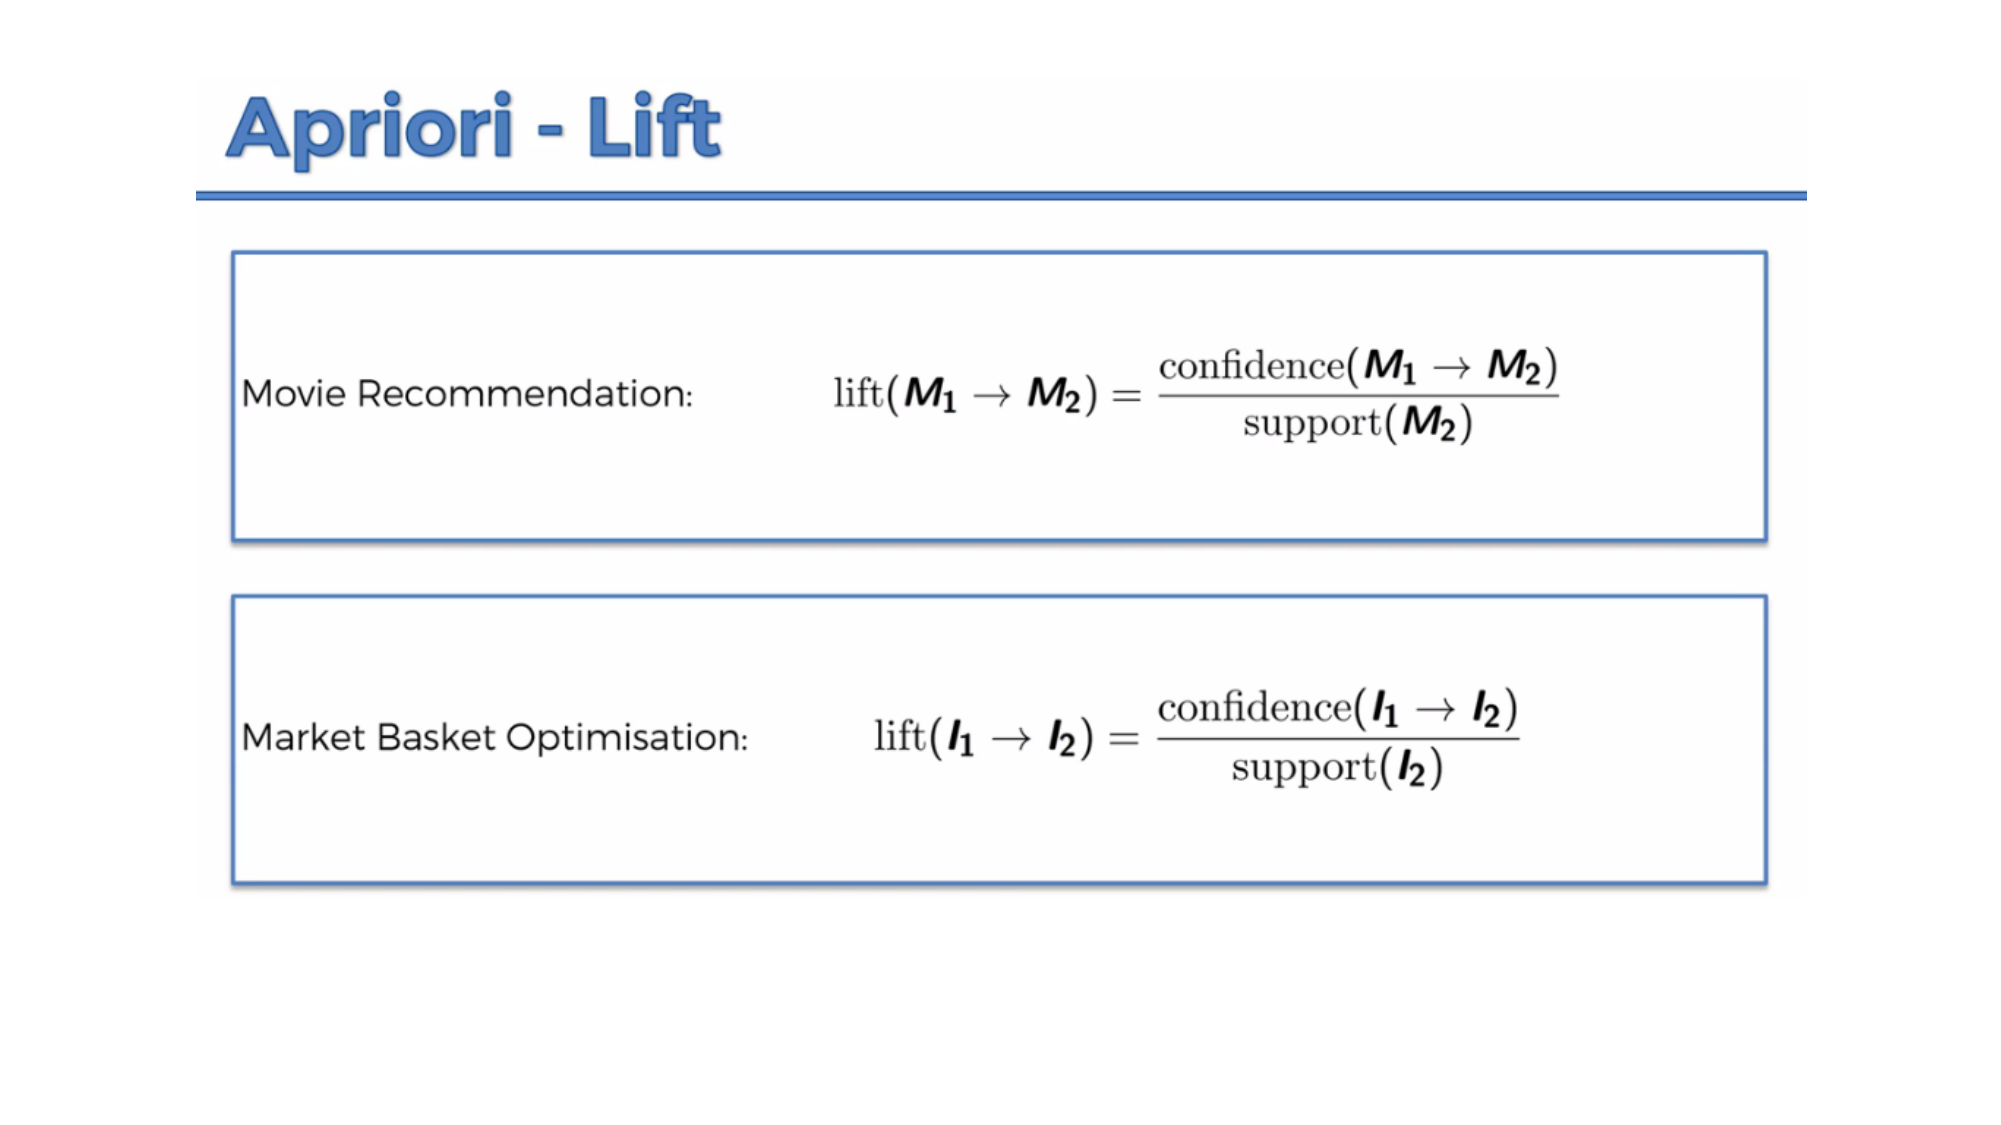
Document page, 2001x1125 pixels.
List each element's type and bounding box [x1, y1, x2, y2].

picture [196, 78, 1807, 898]
